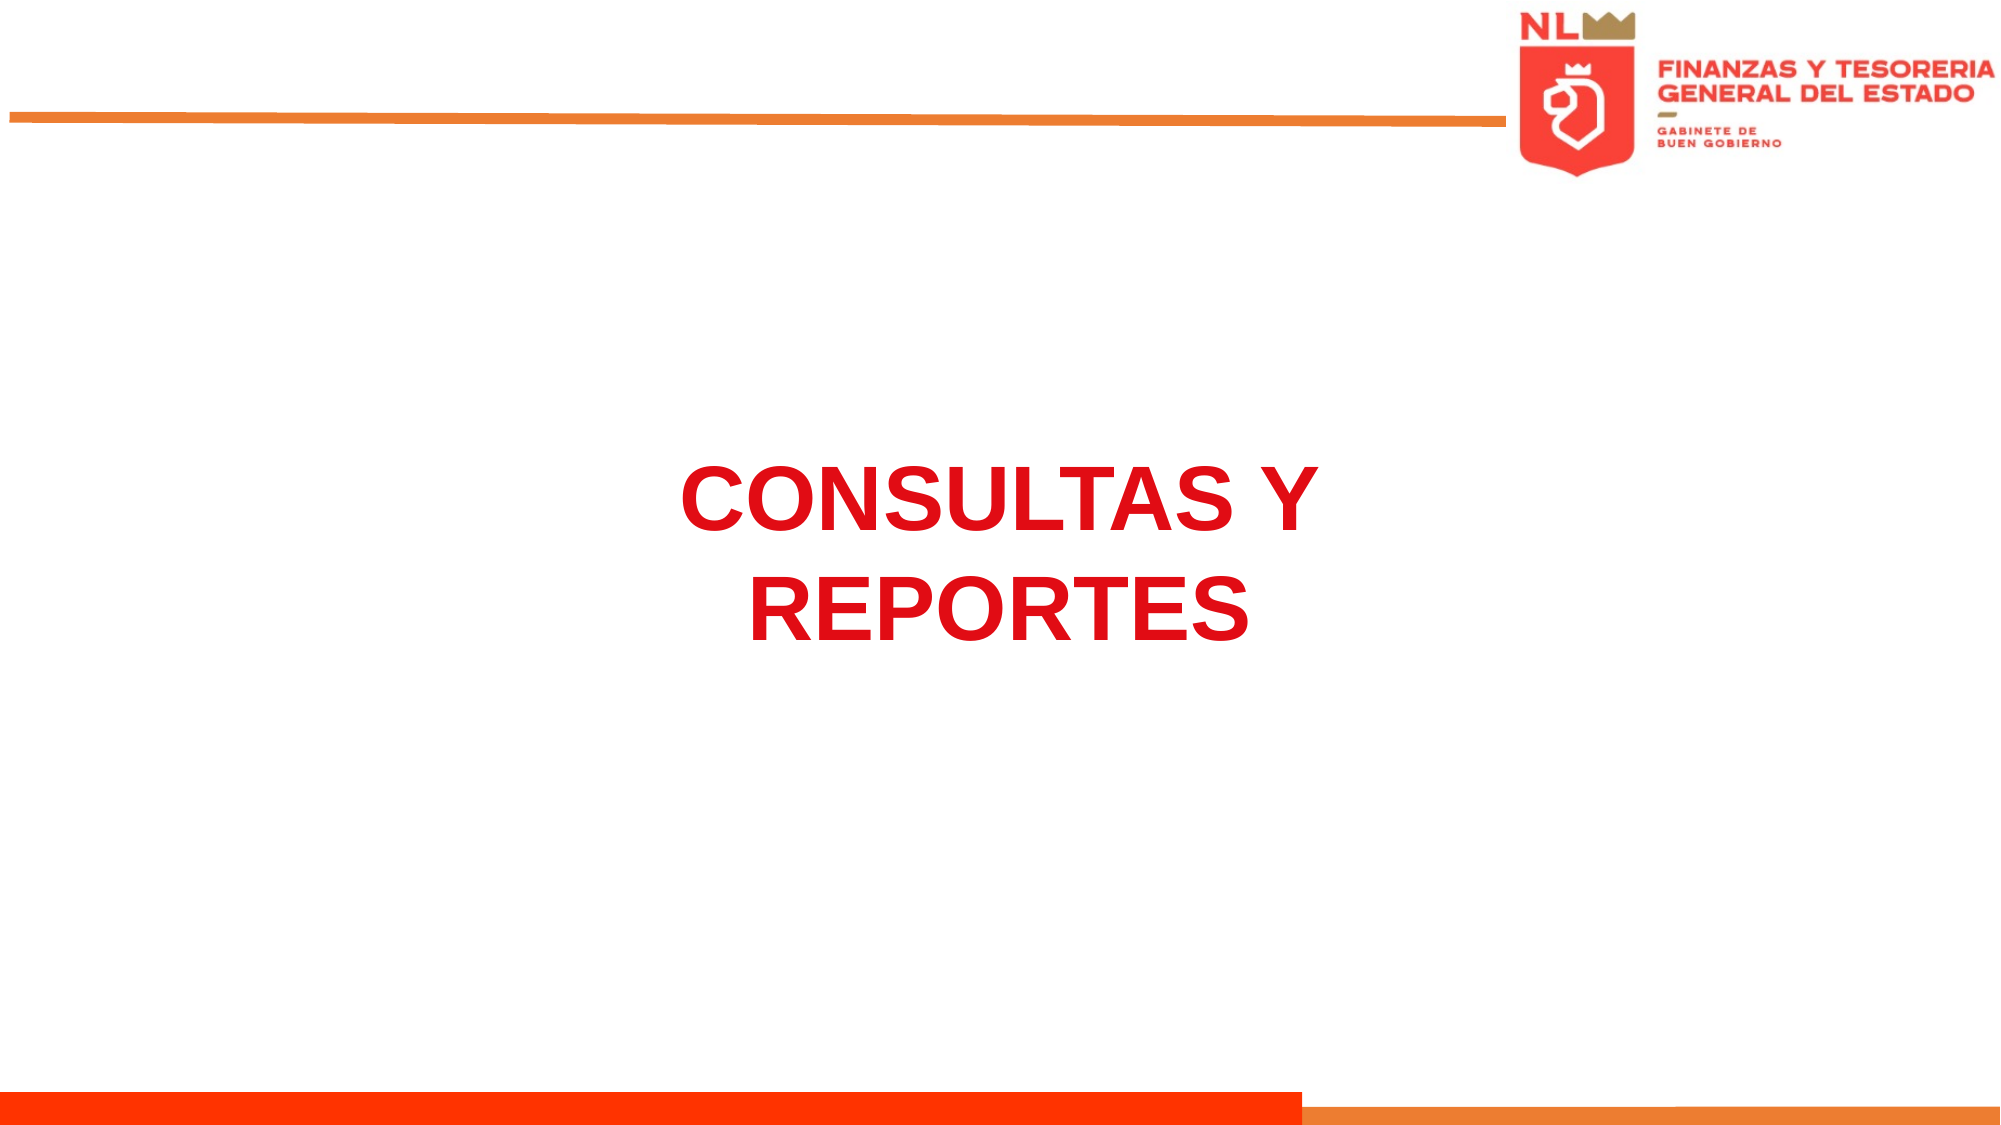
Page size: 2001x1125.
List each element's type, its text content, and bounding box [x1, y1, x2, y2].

picture [1506, 1, 2000, 184]
text_box CONSULTAS Y REPORTES [465, 431, 1535, 667]
text_box [0, 1091, 1303, 1125]
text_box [9, 117, 1506, 123]
